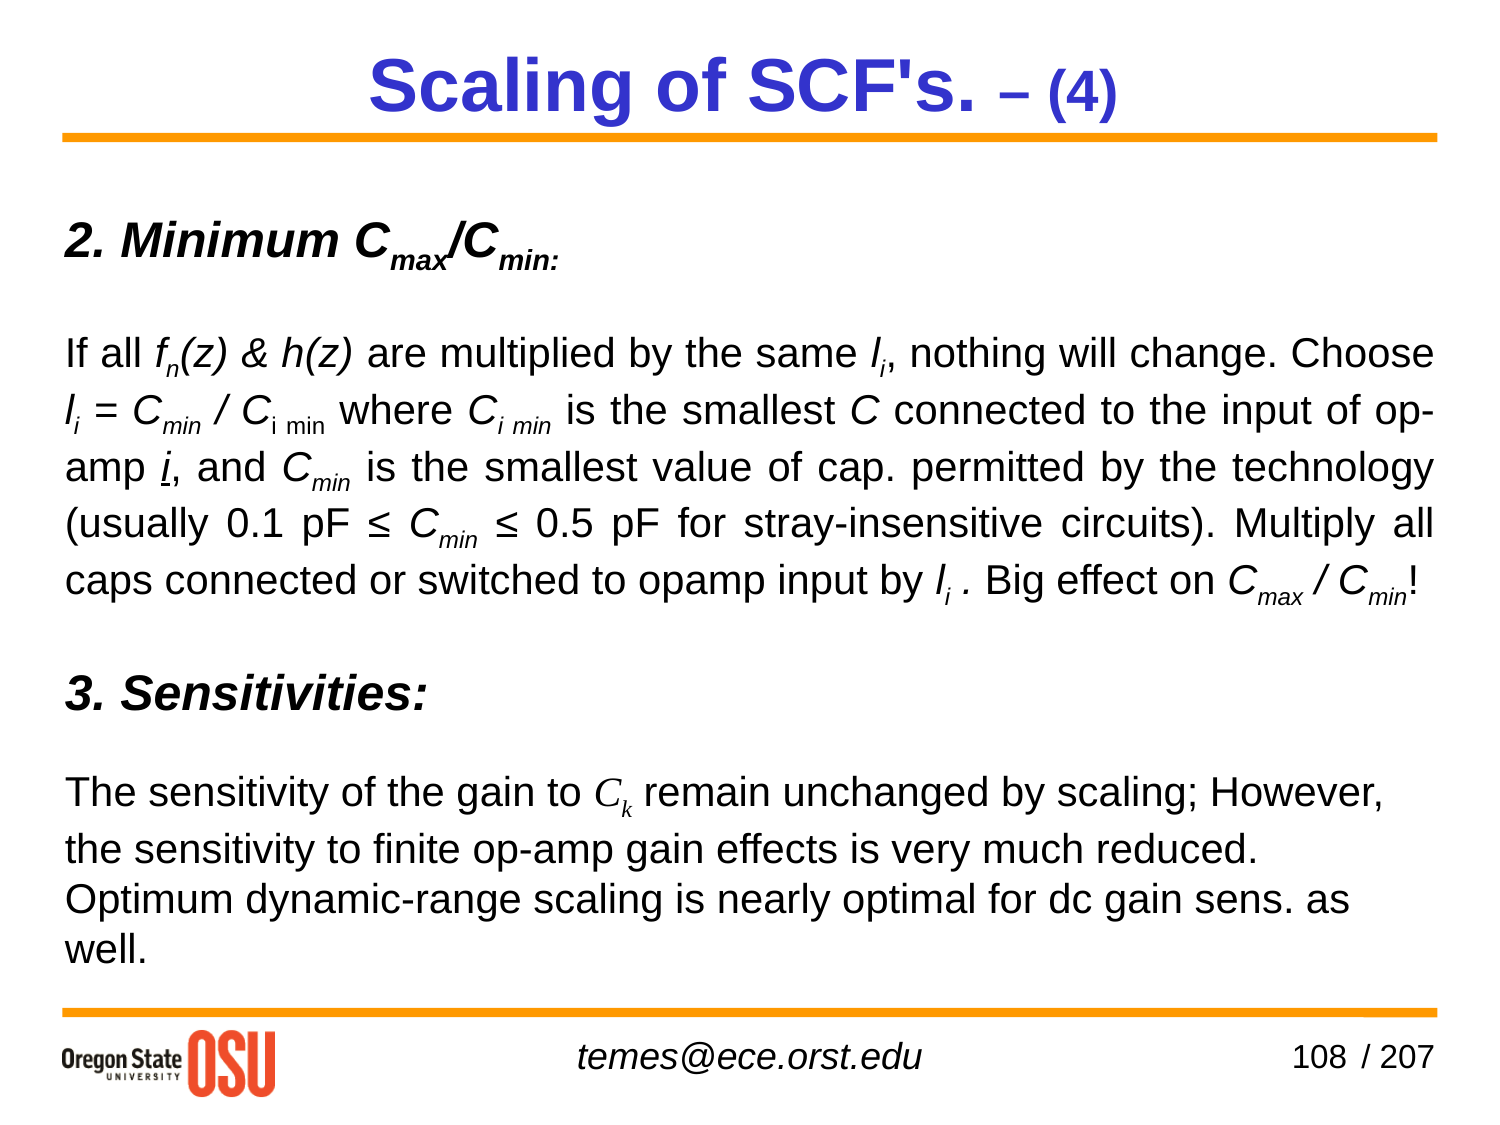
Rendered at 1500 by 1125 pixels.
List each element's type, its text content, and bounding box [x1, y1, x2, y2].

slide_number 108 [1153, 1025, 1363, 1085]
title Scaling of SCF's. – (4) [62, 24, 1425, 138]
picture [62, 1012, 275, 1113]
text_box 2. Minimum Cmax/Cmin: If all fn(z) & h(z) are multiplied by the same li, nothing will change. Choose li = Cmin / Ci min where Ci min is the smallest C connected to the input of op-amp i, and Cmin is the smallest value of cap. permitted by the technology (usually 0.1 pF ≤ Cmin ≤ 0.5 pF for stray-insensitive circuits). Multiply all caps connected or switched to opamp input by li . Big effect on Cmax / Cmin! 3. Sensitivities: The sensitivity of the gain to Ck remain unchanged by scaling; However, the sensitivity to finite op-amp gain effects is very much reduced. Optimum dynamic-range scaling is nearly optimal for dc gain sens. as well. [50, 200, 1450, 980]
